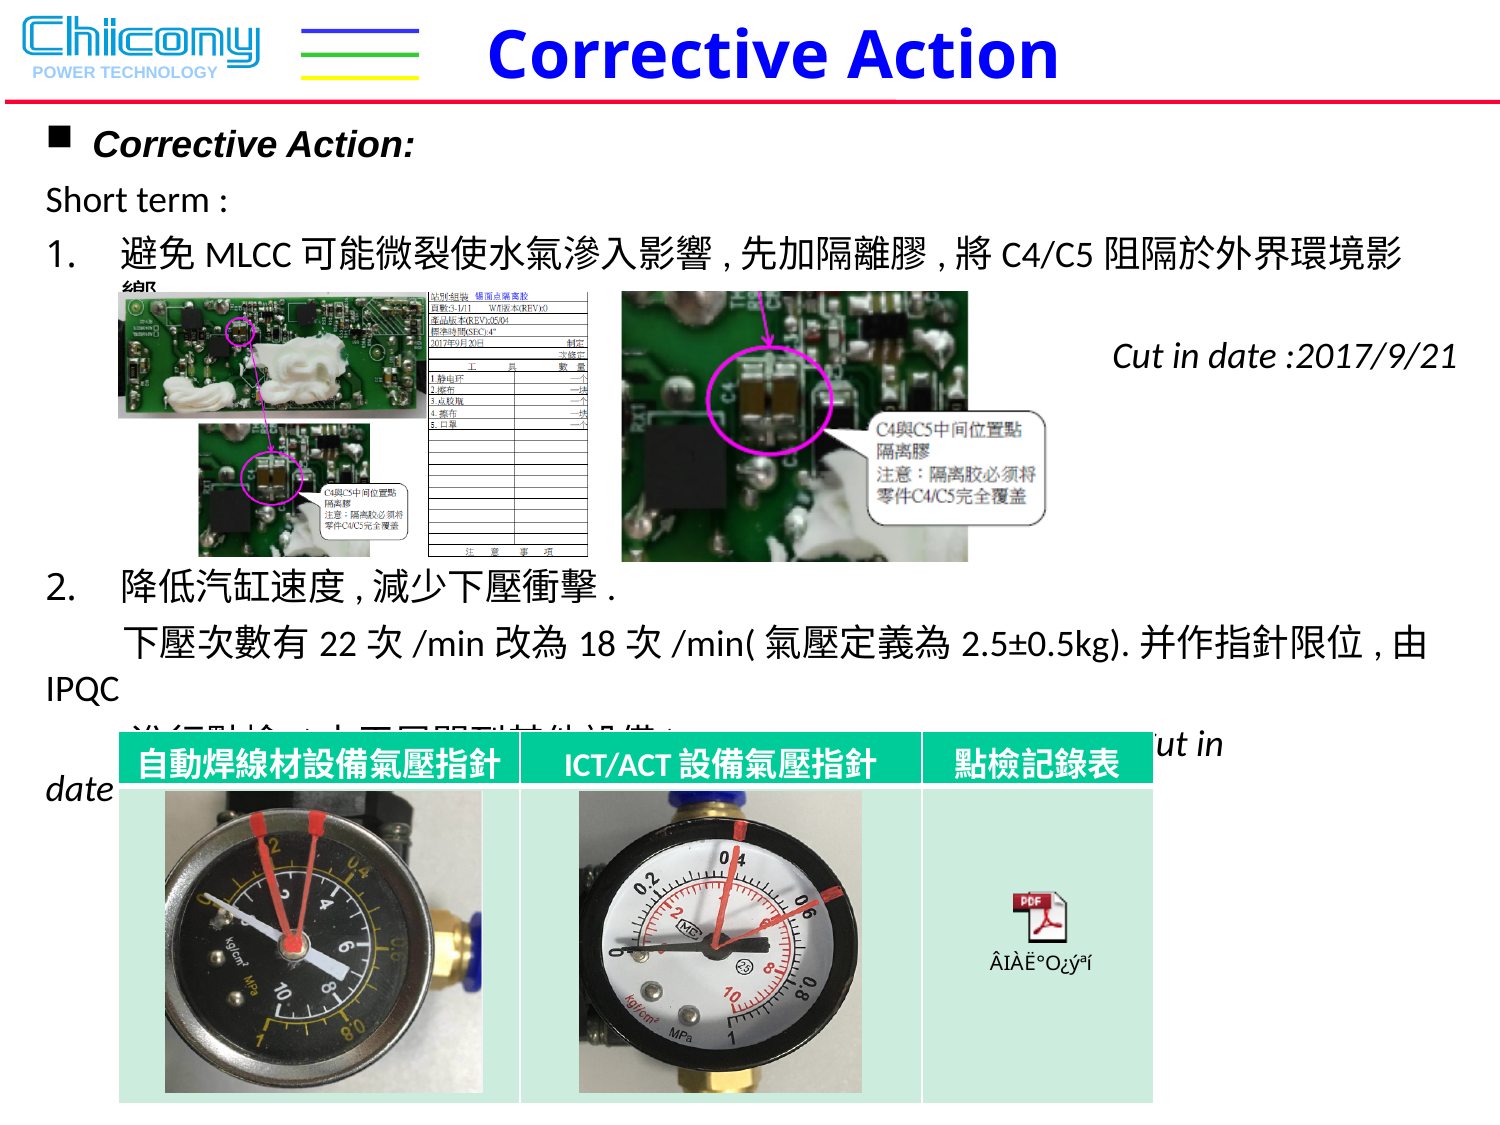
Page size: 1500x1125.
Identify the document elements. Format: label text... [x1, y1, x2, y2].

picture [165, 791, 484, 1093]
picture [619, 291, 1053, 562]
text_box Corrective Action [471, 4, 1166, 100]
picture [578, 791, 862, 1093]
table_header ICT/ACT設備氣壓指針 [521, 732, 921, 783]
table_cell [923, 789, 1153, 1103]
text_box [957, 889, 1125, 1029]
table_cell [521, 789, 921, 1103]
table_header 點檢記錄表 [923, 732, 1153, 783]
text_box 降低汽缸速度,減少下壓衝擊. 下壓次數有22次/min改為18次/min(氣壓定義為2.5±0.5kg).并作指針限位,由IPQC 進行點檢.(水平展開到其他設備) Cut in date :2017/9/21 [30, 555, 1473, 1125]
picture [17, 11, 266, 71]
picture [118, 291, 589, 557]
text_box Corrective Action: Short term : 避免MLCC可能微裂使水氣滲入影響,先加隔離膠,將C4/C5阻隔於外界環境影響. Cut in date :2017/9/21 [30, 111, 1473, 550]
table_header 自動焊線材設備氣壓指針 [119, 732, 519, 783]
table_cell [119, 789, 519, 1103]
